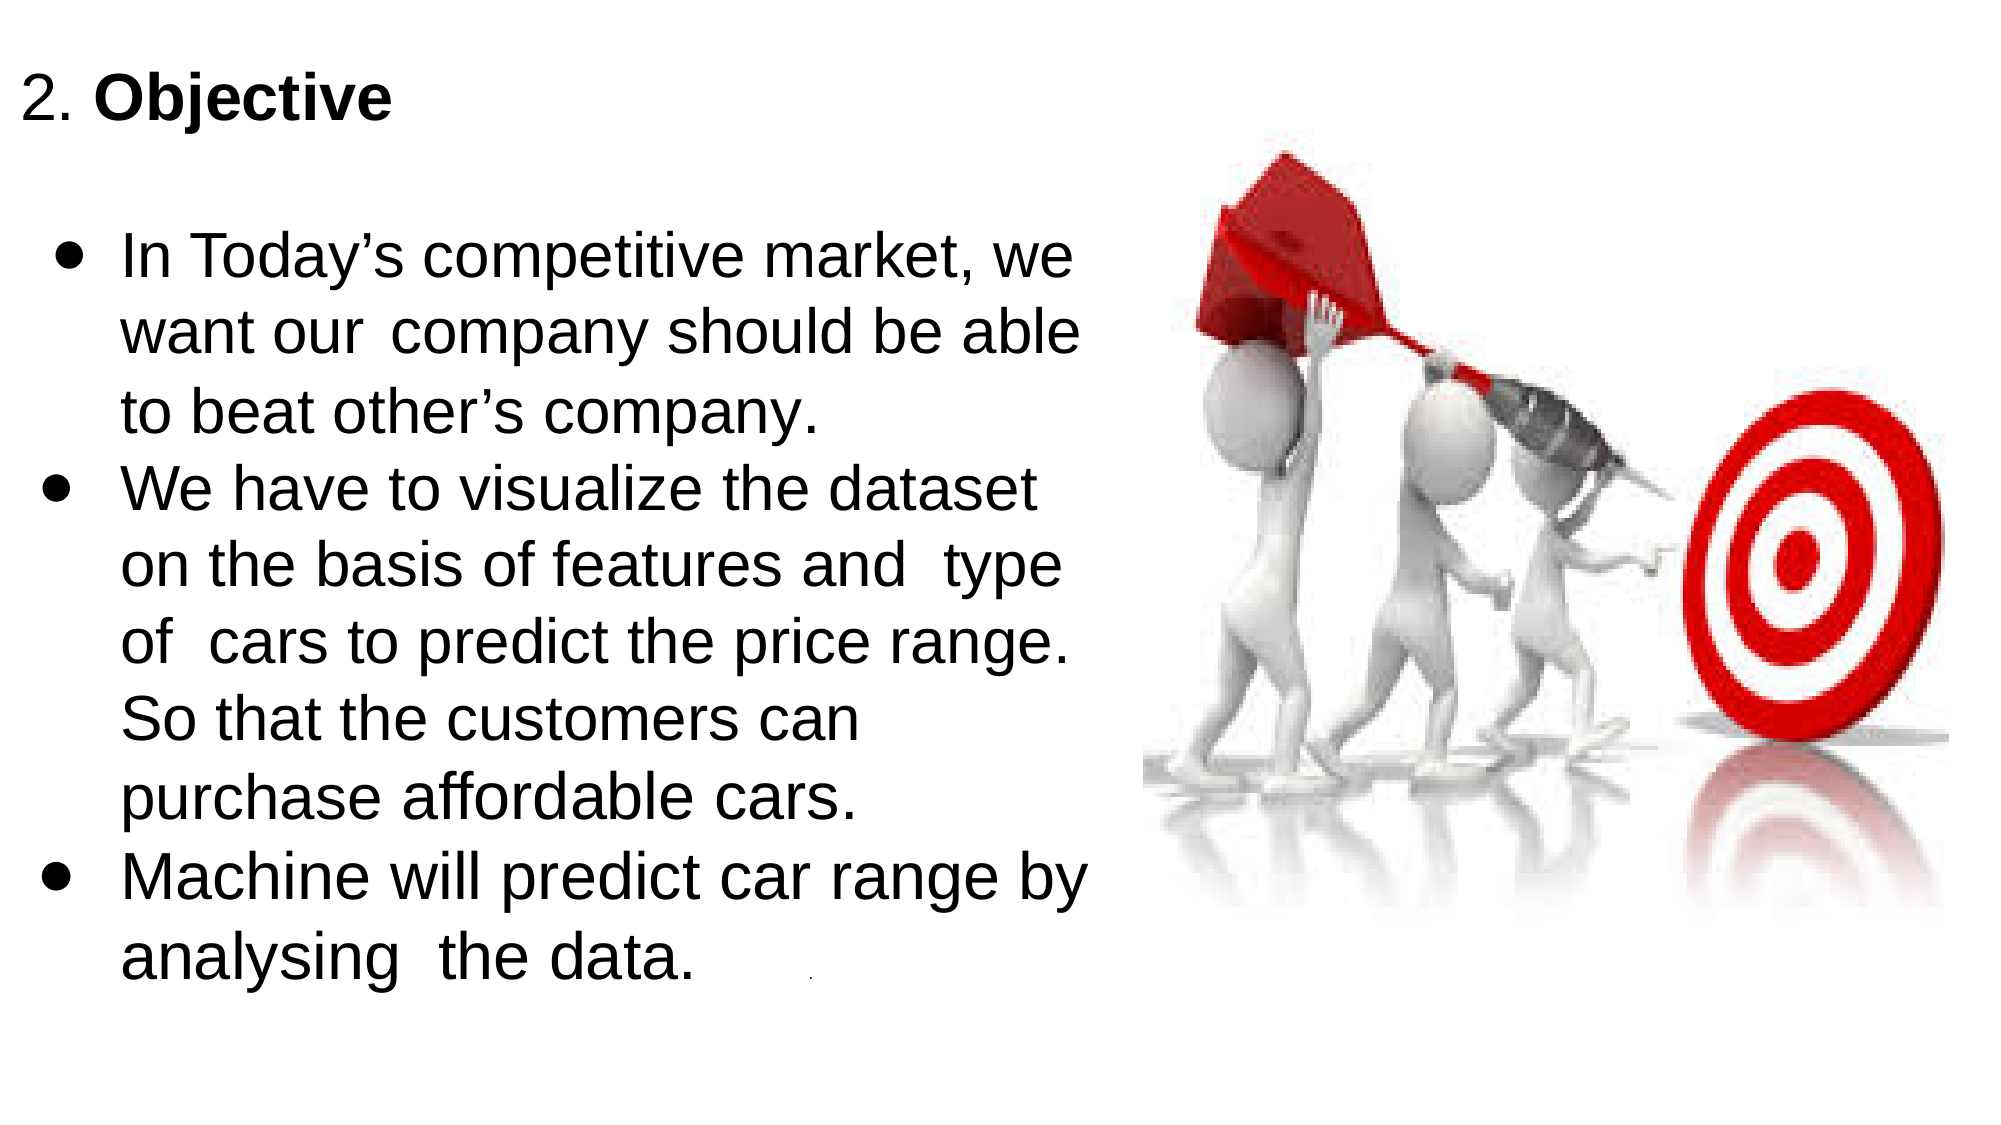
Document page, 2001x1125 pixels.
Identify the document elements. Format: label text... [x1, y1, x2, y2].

picture [1142, 62, 1949, 1014]
text_box 2. Objective In Today’s competitive market, we want our company should be able to beat other’s company. We have to visualize the dataset on the basis of features and type of cars to predict the price range. So that the customers can purchase affordable cars. Machine will predict car range by analysing the data. . [0, 33, 1123, 1099]
